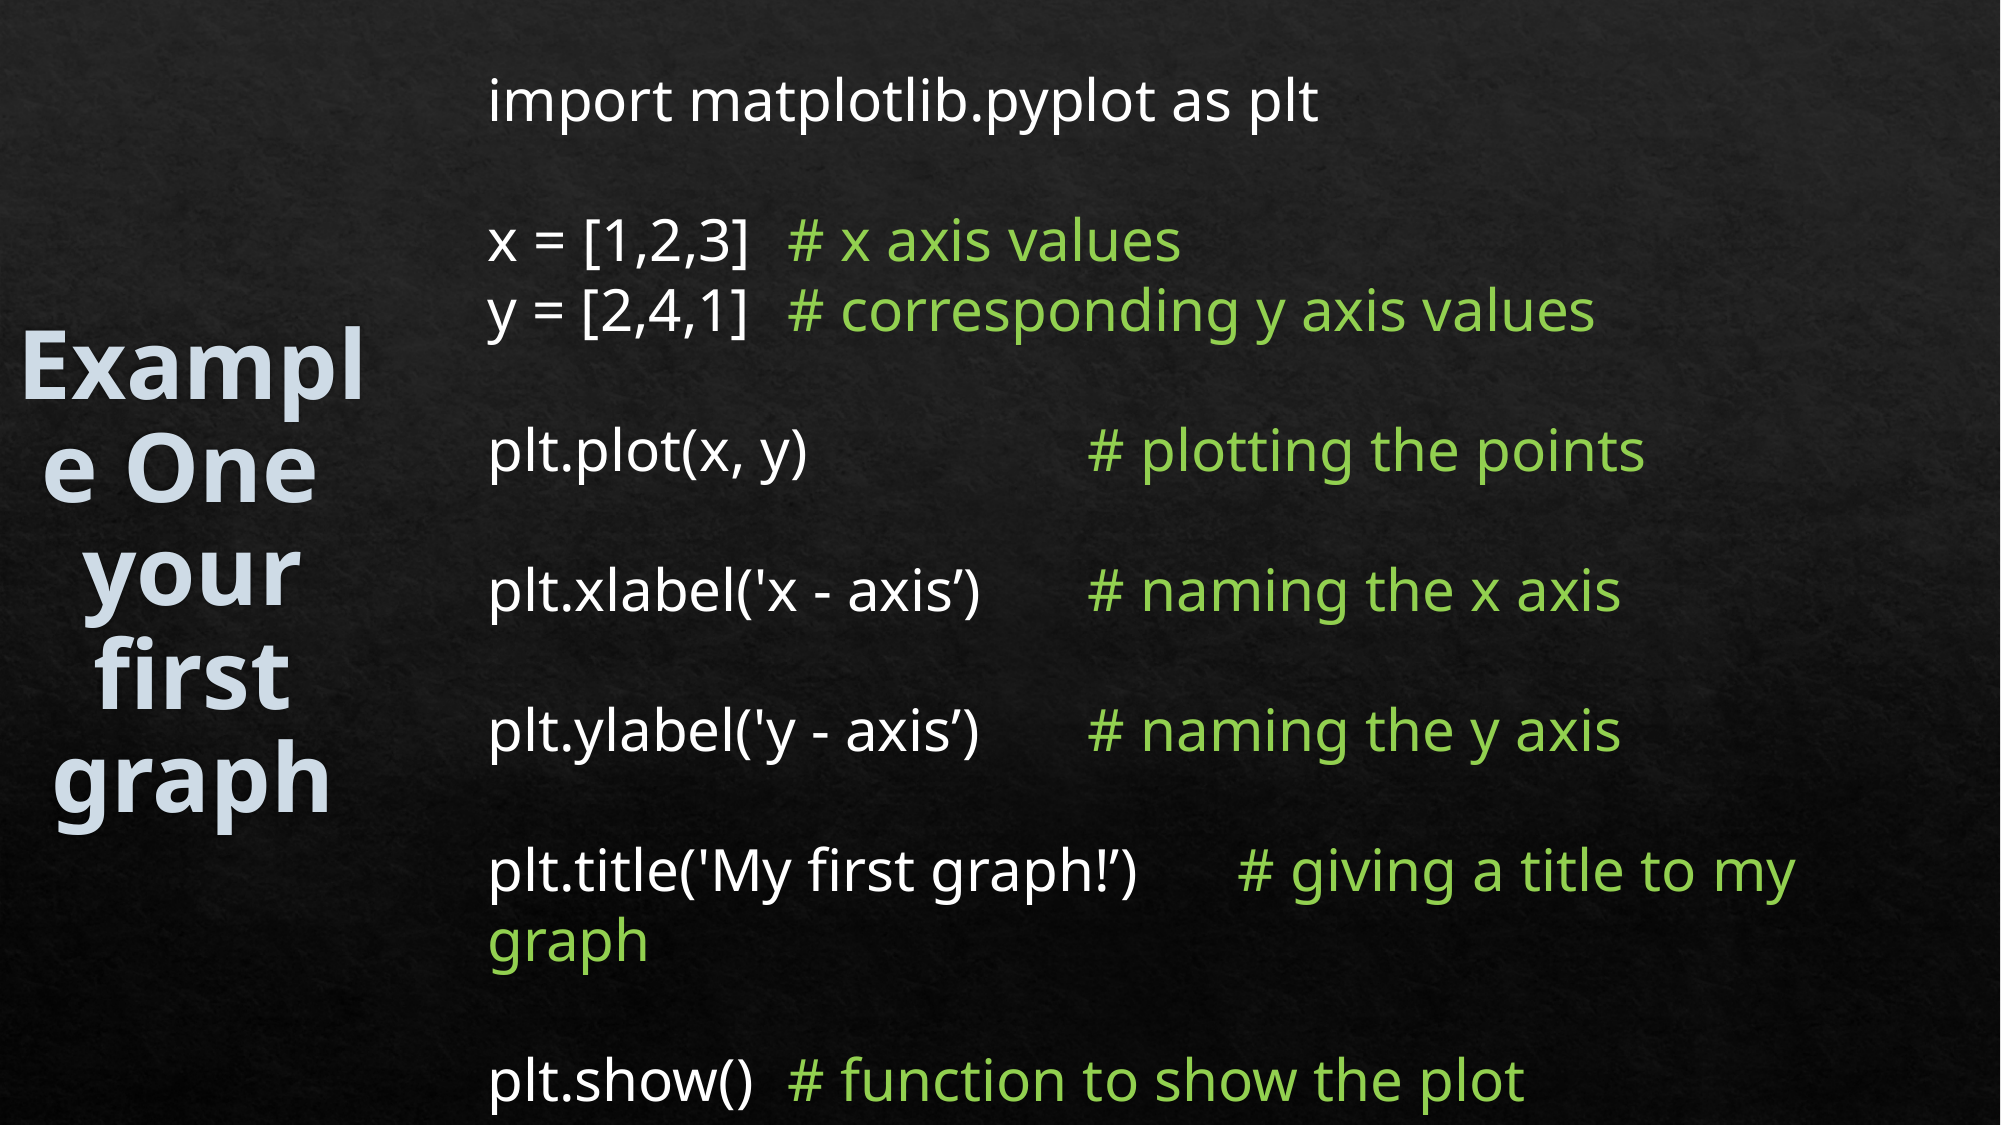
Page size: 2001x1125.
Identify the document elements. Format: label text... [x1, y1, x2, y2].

text_box import matplotlib.pyplot as plt x = [1,2,3] # x axis values y = [2,4,1] # corresponding y axis values plt.plot(x, y) # plotting the points plt.xlabel('x - axis’) # naming the x axis plt.ylabel('y - axis’) # naming the y axis plt.title('My first graph!’) # giving a title to my graph plt.show() # function to show the plot [472, 55, 1979, 1125]
title Example One your first graph [0, 55, 386, 1094]
